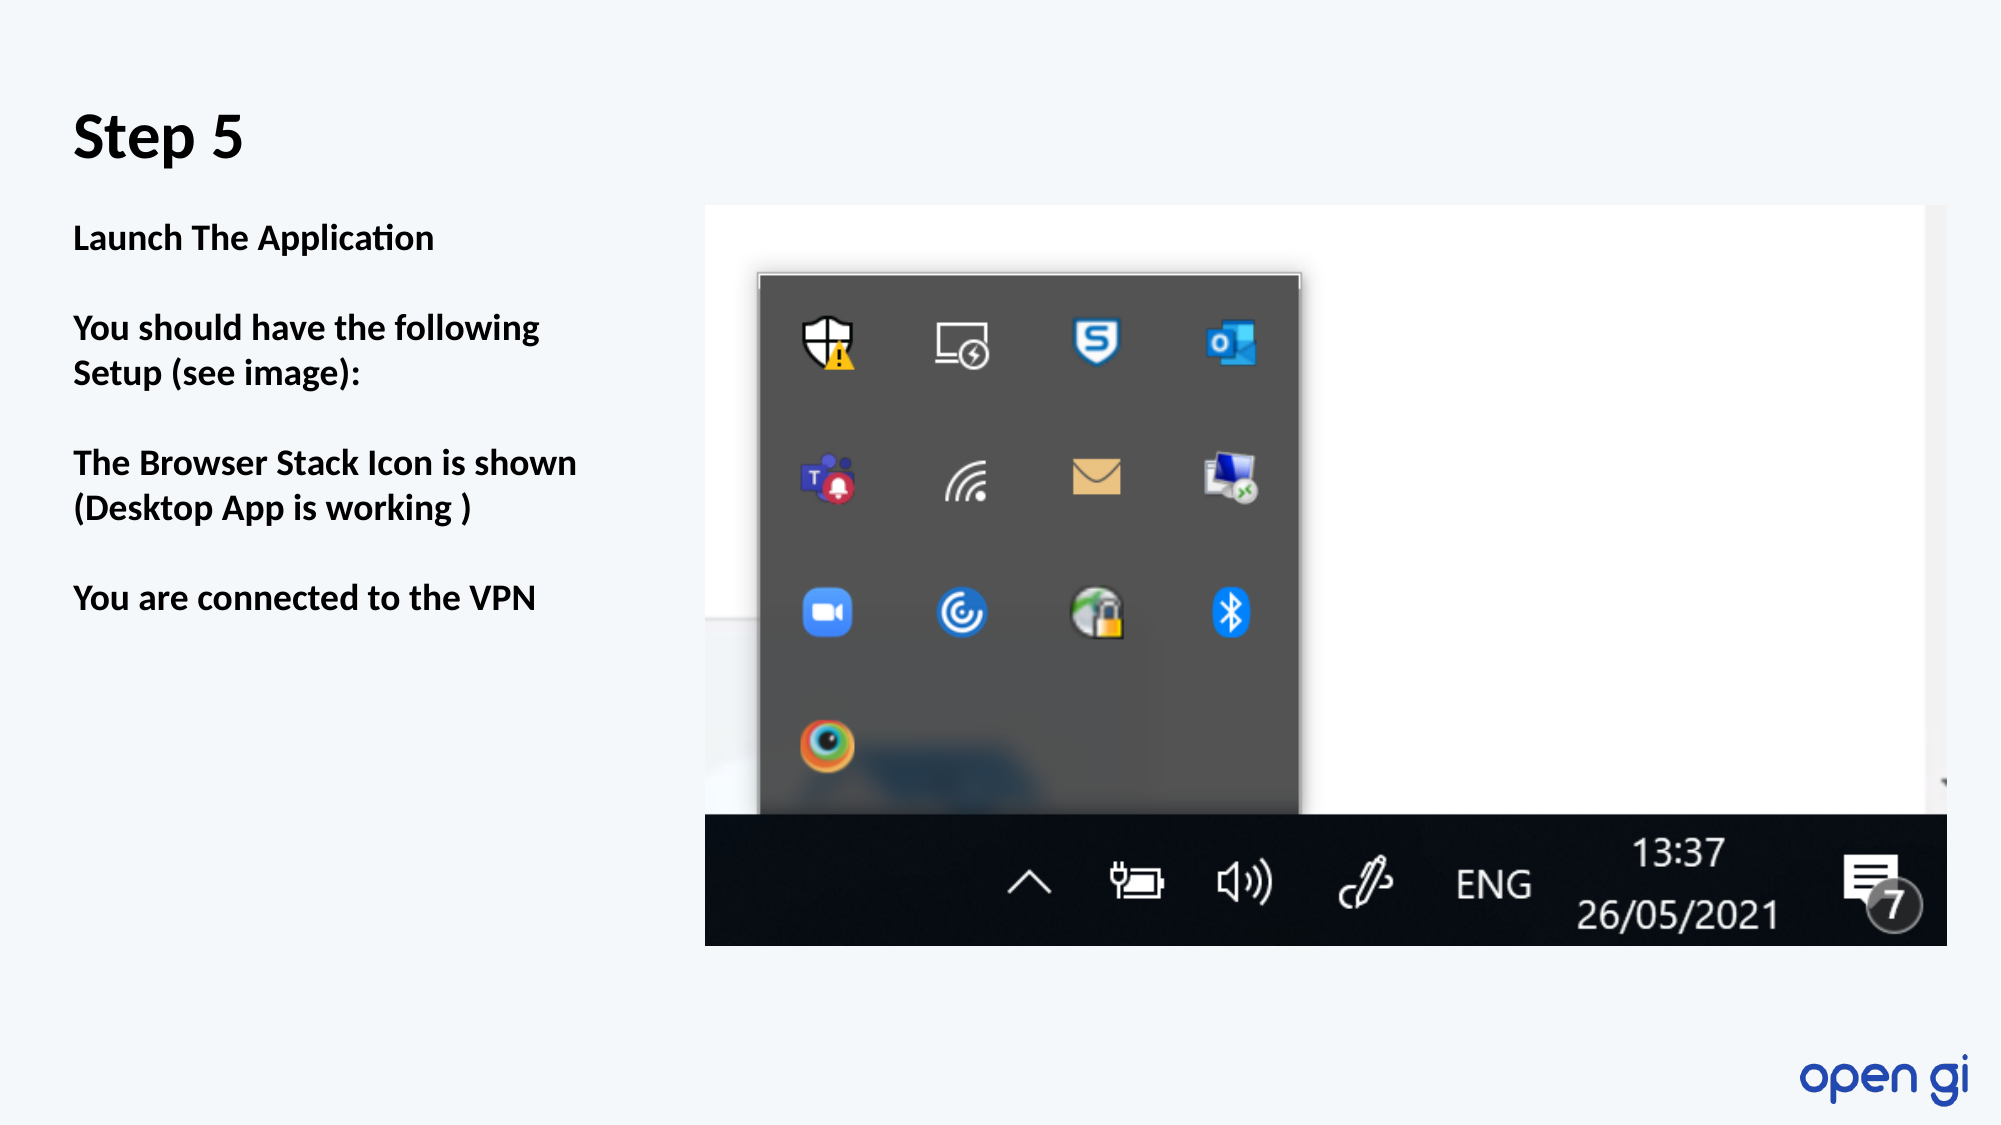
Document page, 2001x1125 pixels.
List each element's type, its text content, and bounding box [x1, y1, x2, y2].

text_box Step 5 [58, 83, 864, 179]
picture [705, 205, 1947, 946]
picture [1800, 1054, 1968, 1107]
text_box Launch The Application You should have the following Setup (see image): The Browser Stack Icon is shown (Desktop App is working ) You are connected to the VPN [58, 205, 705, 626]
